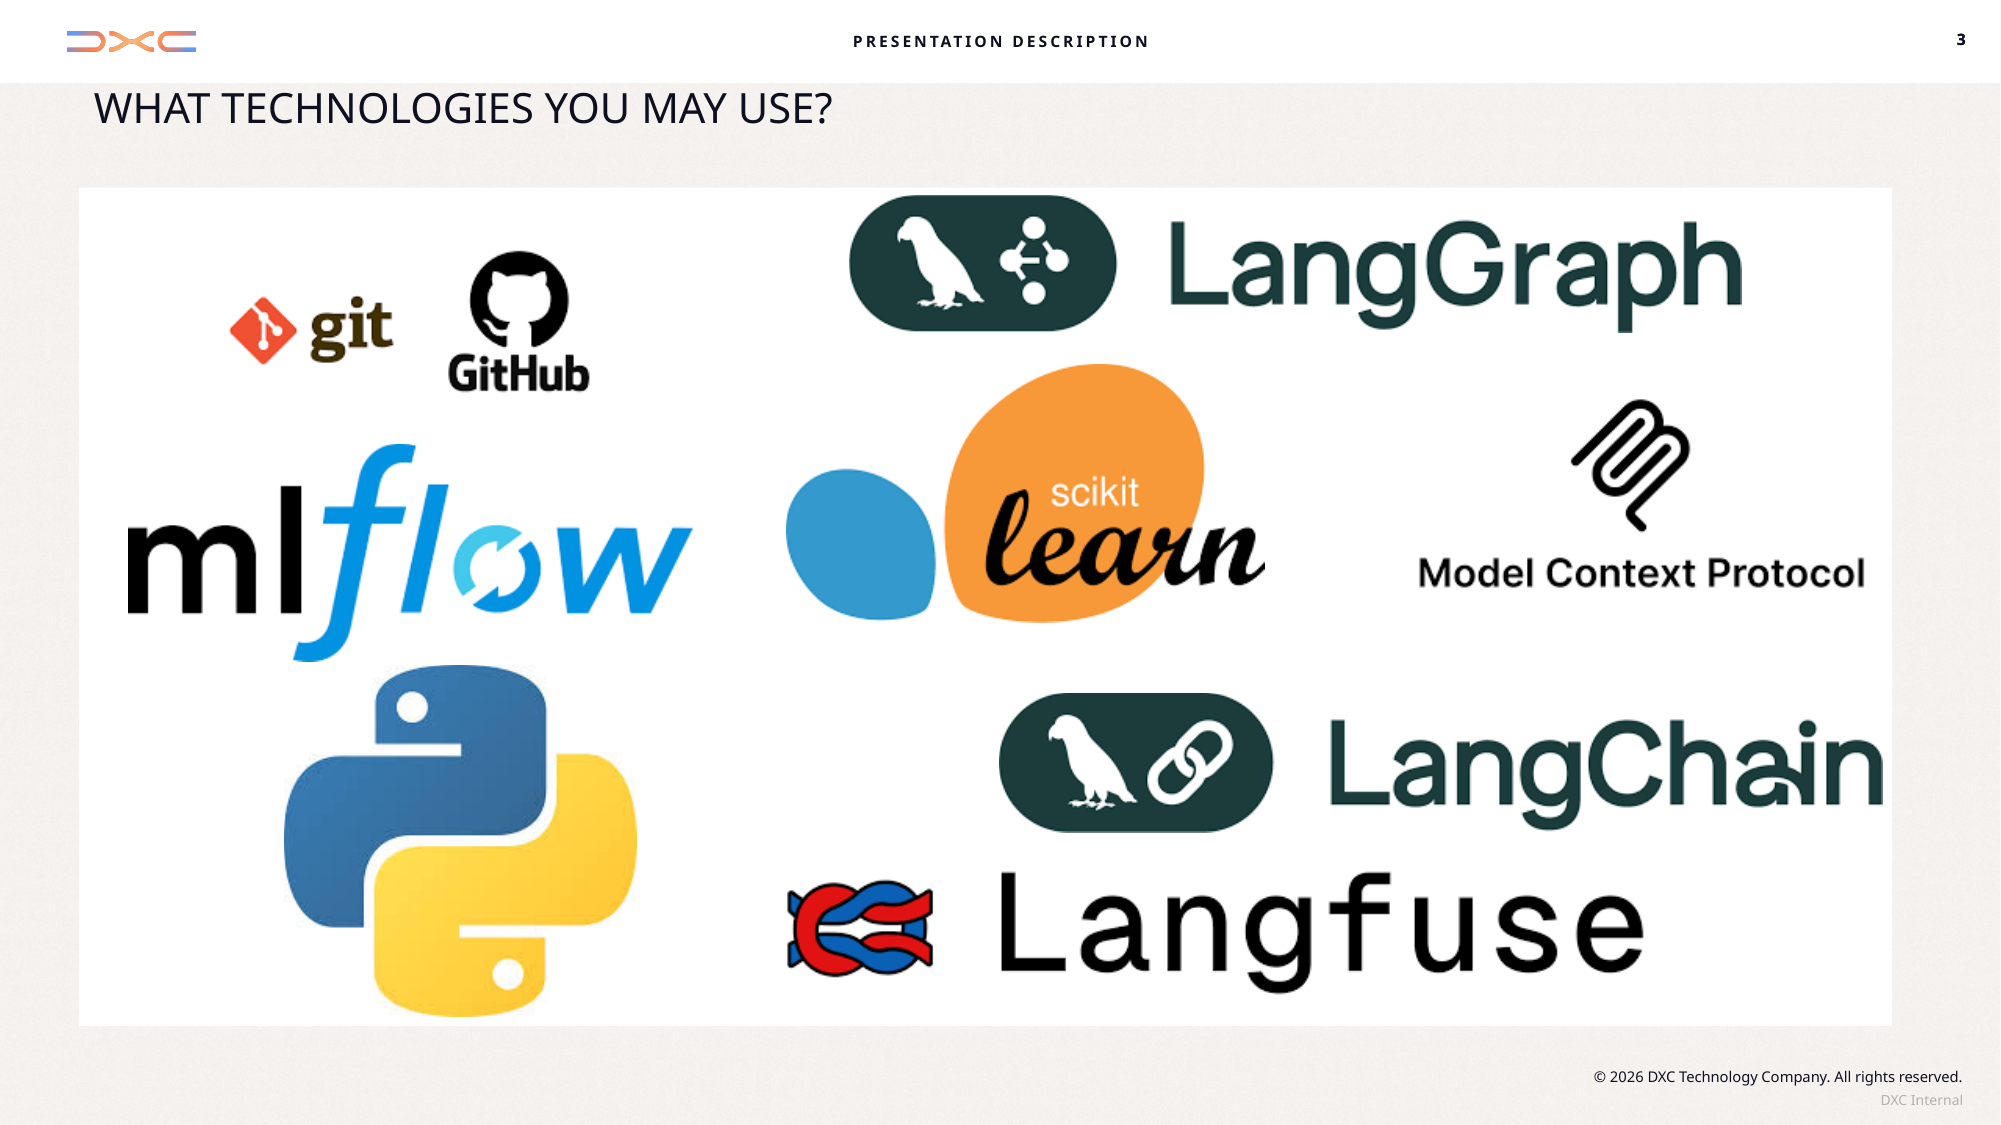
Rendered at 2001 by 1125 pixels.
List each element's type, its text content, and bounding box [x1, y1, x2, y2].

picture [67, 31, 196, 52]
title What Technologies You May Use? [93, 87, 1907, 143]
picture [0, 83, 2000, 1125]
text_box [78, 187, 1893, 1027]
